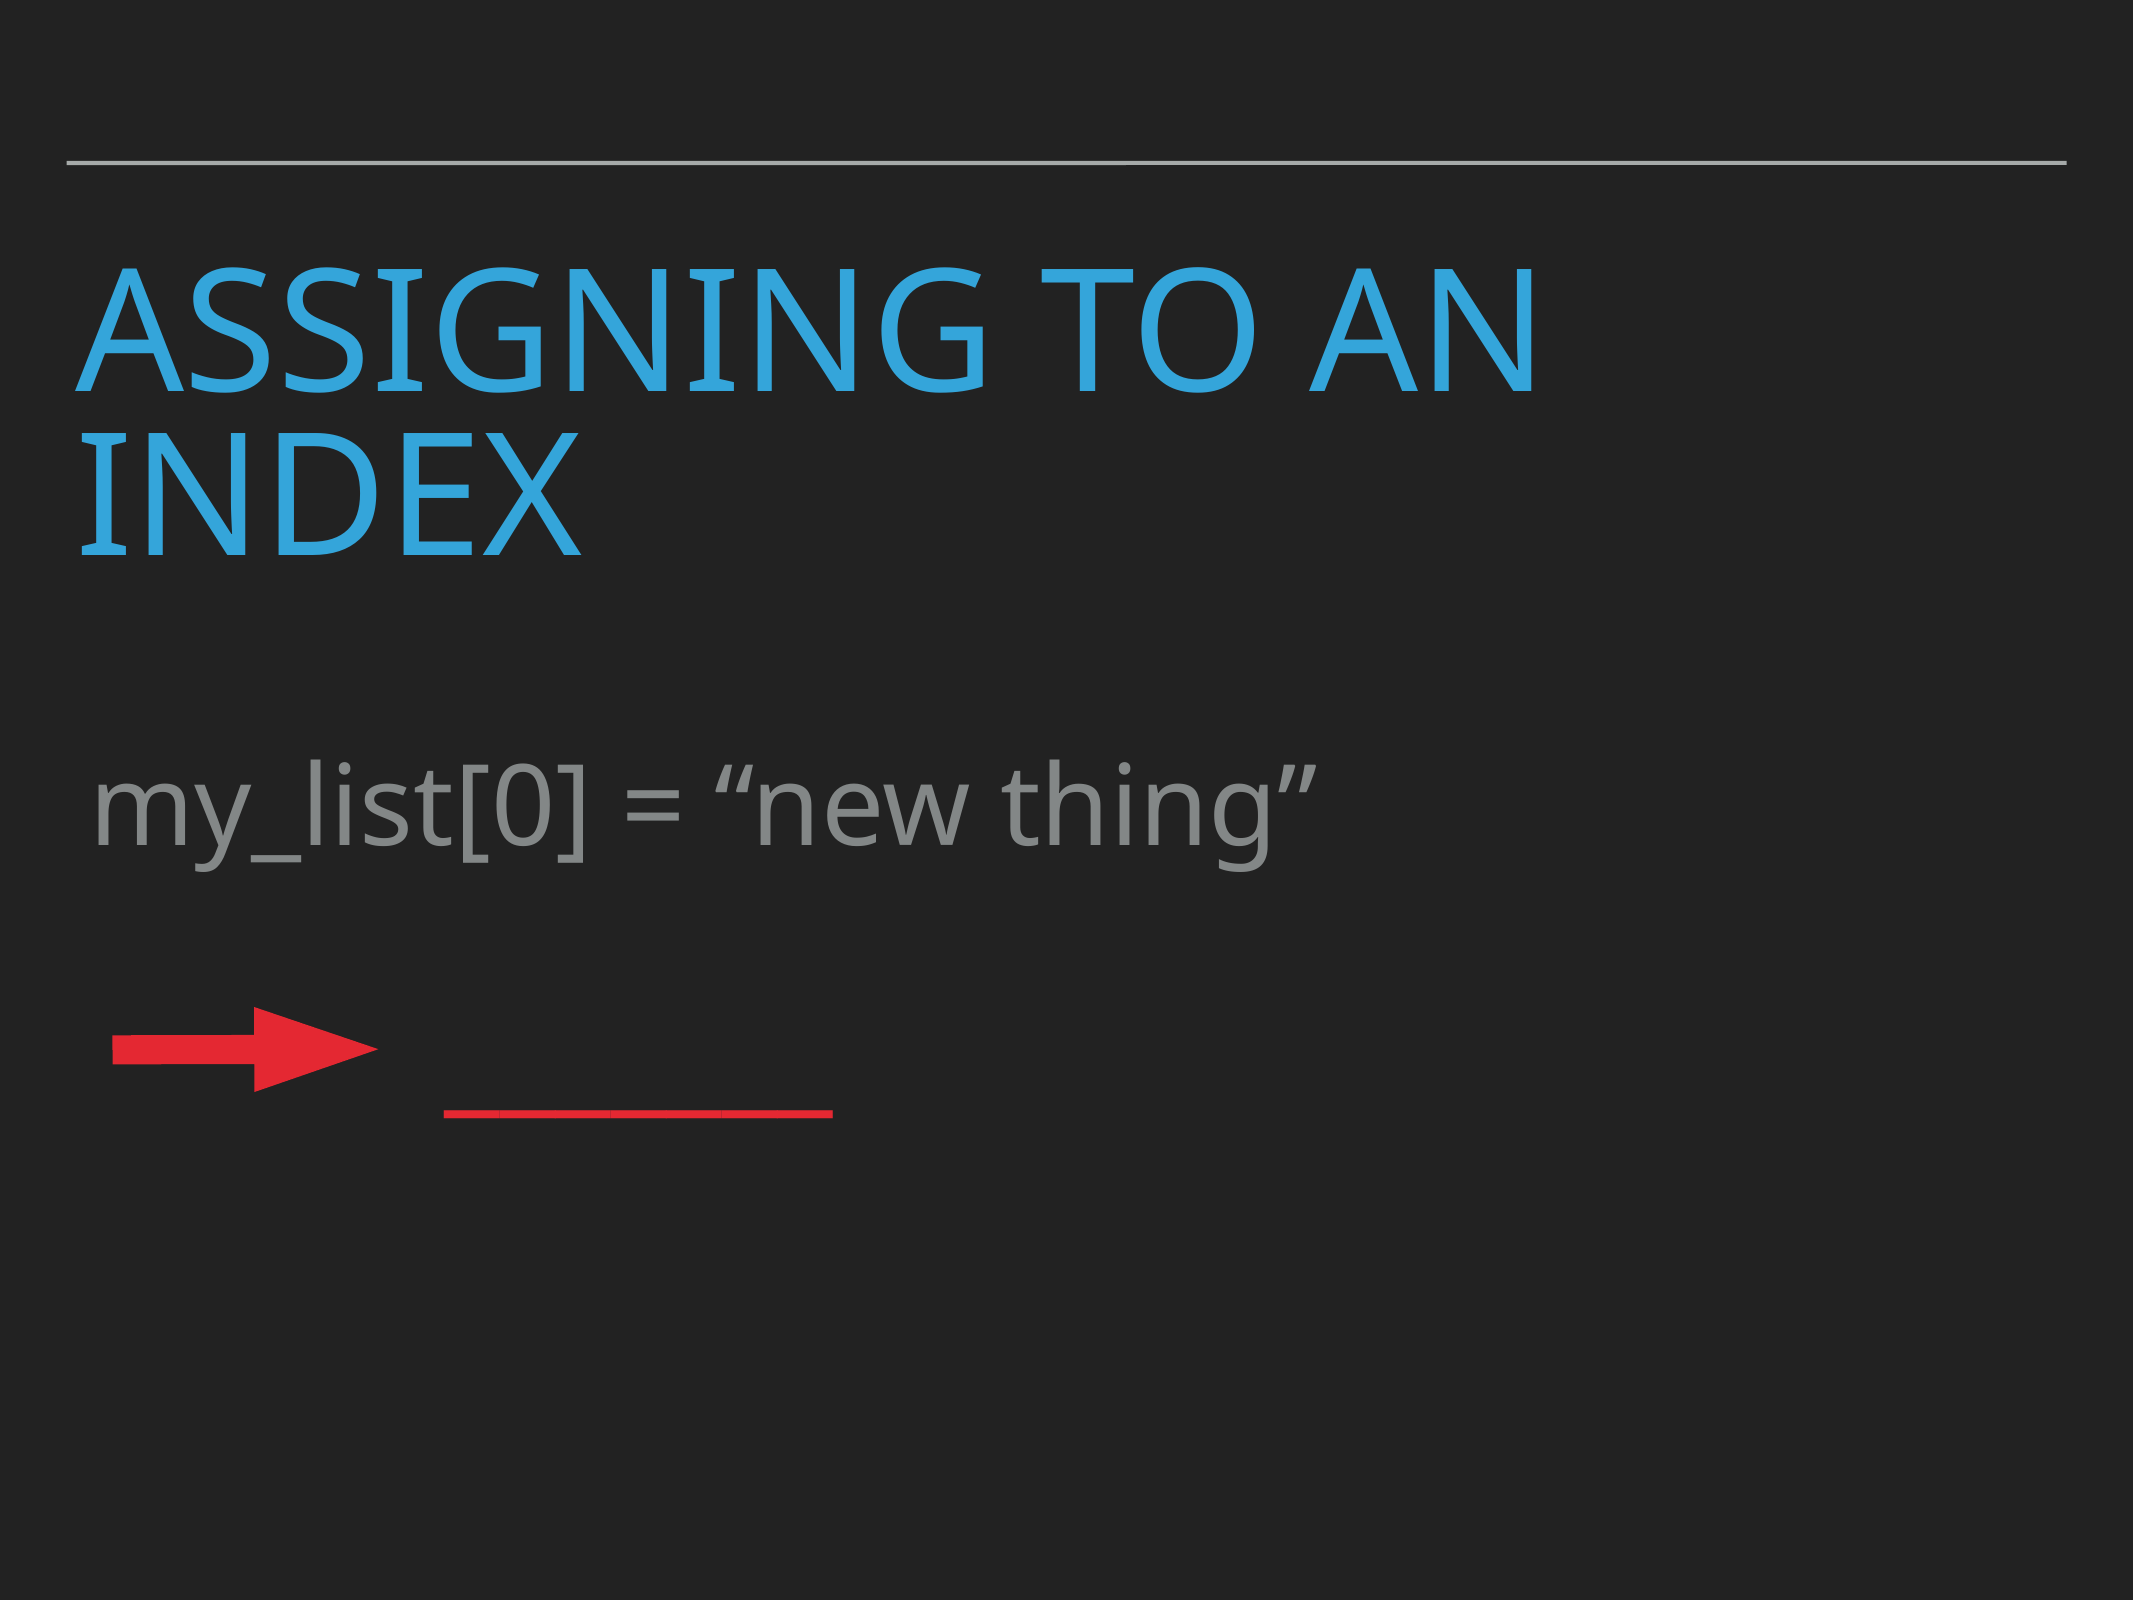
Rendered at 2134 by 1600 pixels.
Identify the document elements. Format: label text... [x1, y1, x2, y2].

text_box my_list[0] = “new thing” [81, 724, 1978, 876]
title Assigning to an Index [66, 251, 2068, 445]
text_box [112, 1007, 379, 1093]
text_box _______ [436, 966, 842, 1133]
